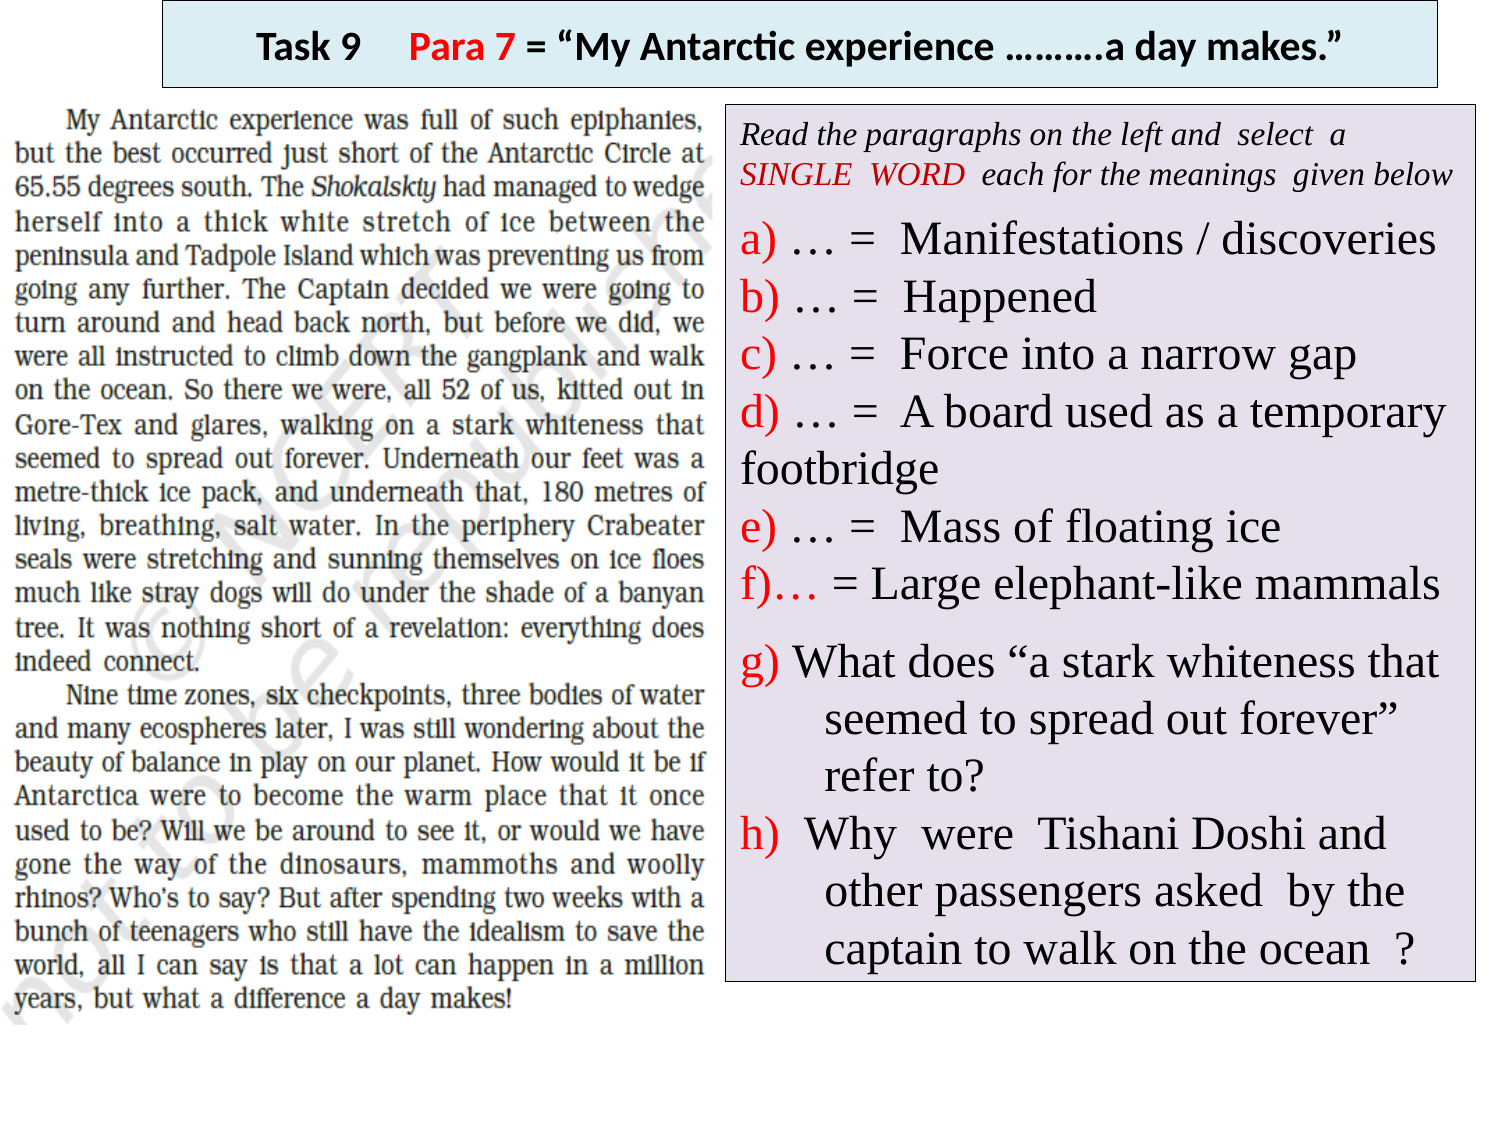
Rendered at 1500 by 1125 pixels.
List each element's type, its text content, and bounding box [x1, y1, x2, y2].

text_box Read the paragraphs on the left and select a SINGLE WORD each for the meanings given below a) … = Manifestations / discoveries b) … = Happened c) … = Force into a narrow gap d) … = A board used as a temporary footbridge e) … = Mass of floating ice f)… = Large elephant-like mammals g) What does “a stark whiteness that seemed to spread out forever” refer to? h) Why were Tishani Doshi and other passengers asked by the captain to walk on the ocean ? [724, 104, 1475, 982]
picture [0, 99, 713, 1026]
text_box [712, 149, 1475, 1050]
title Task 9 Para 7 = “My Antarctic experience ……….a day makes.” [162, 0, 1438, 88]
